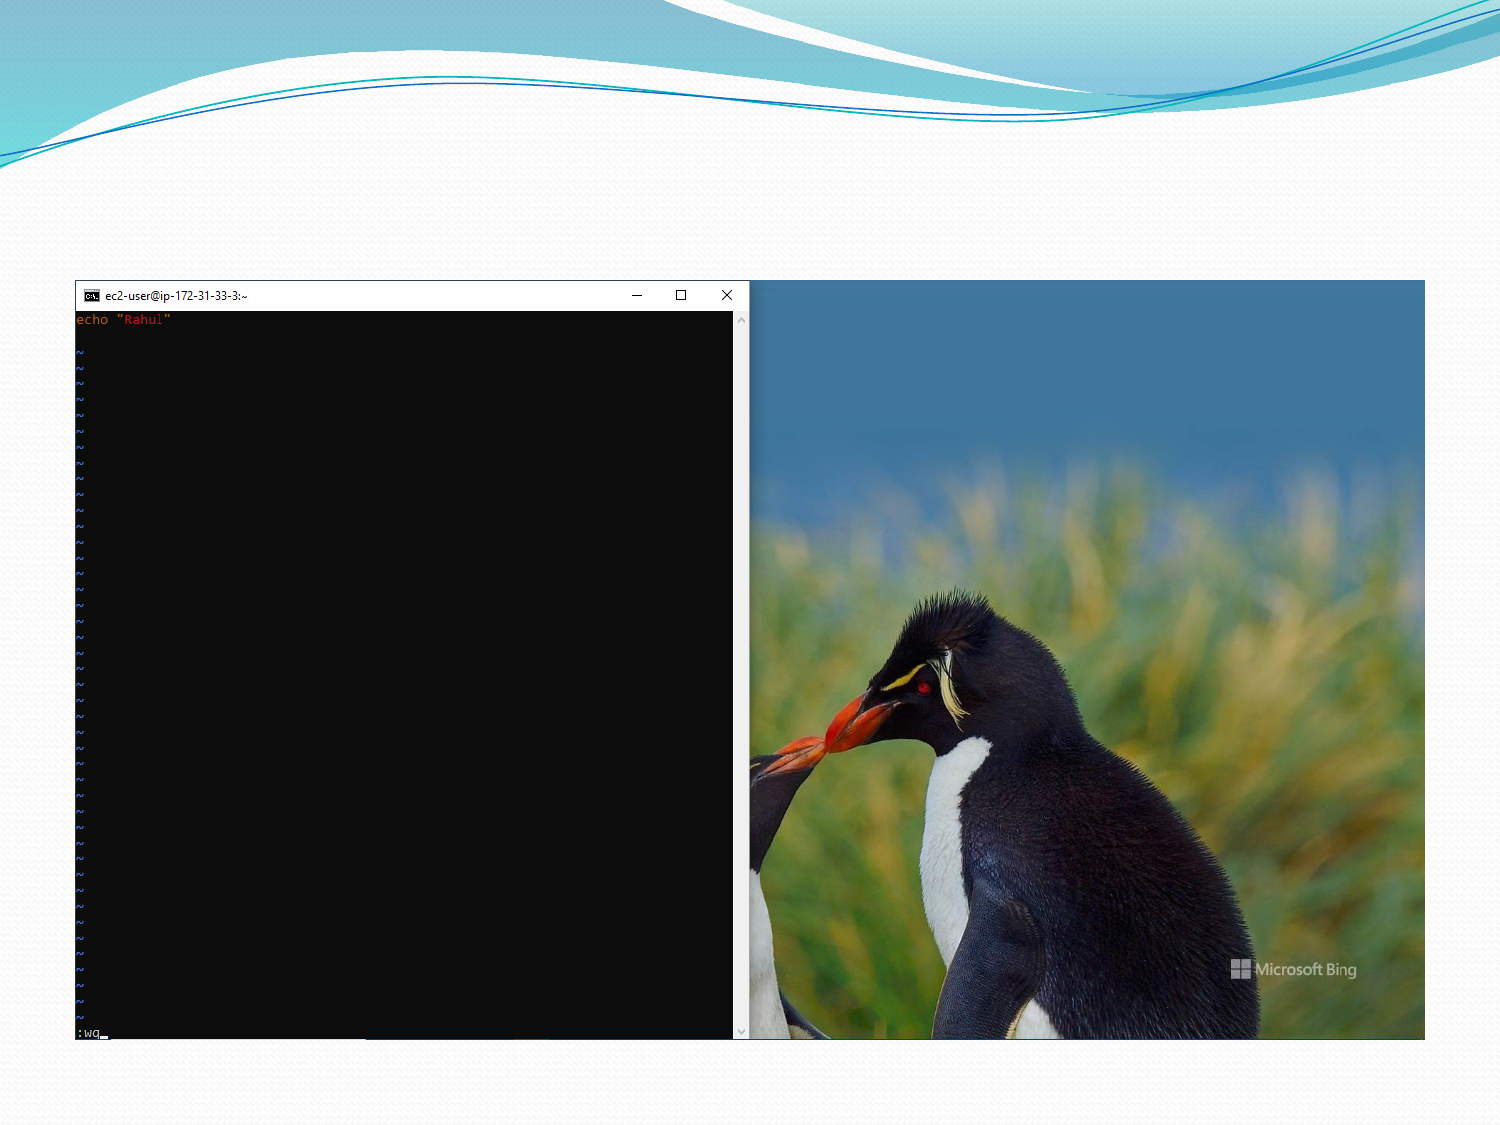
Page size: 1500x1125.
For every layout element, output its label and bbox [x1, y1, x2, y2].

picture [74, 280, 1426, 1040]
